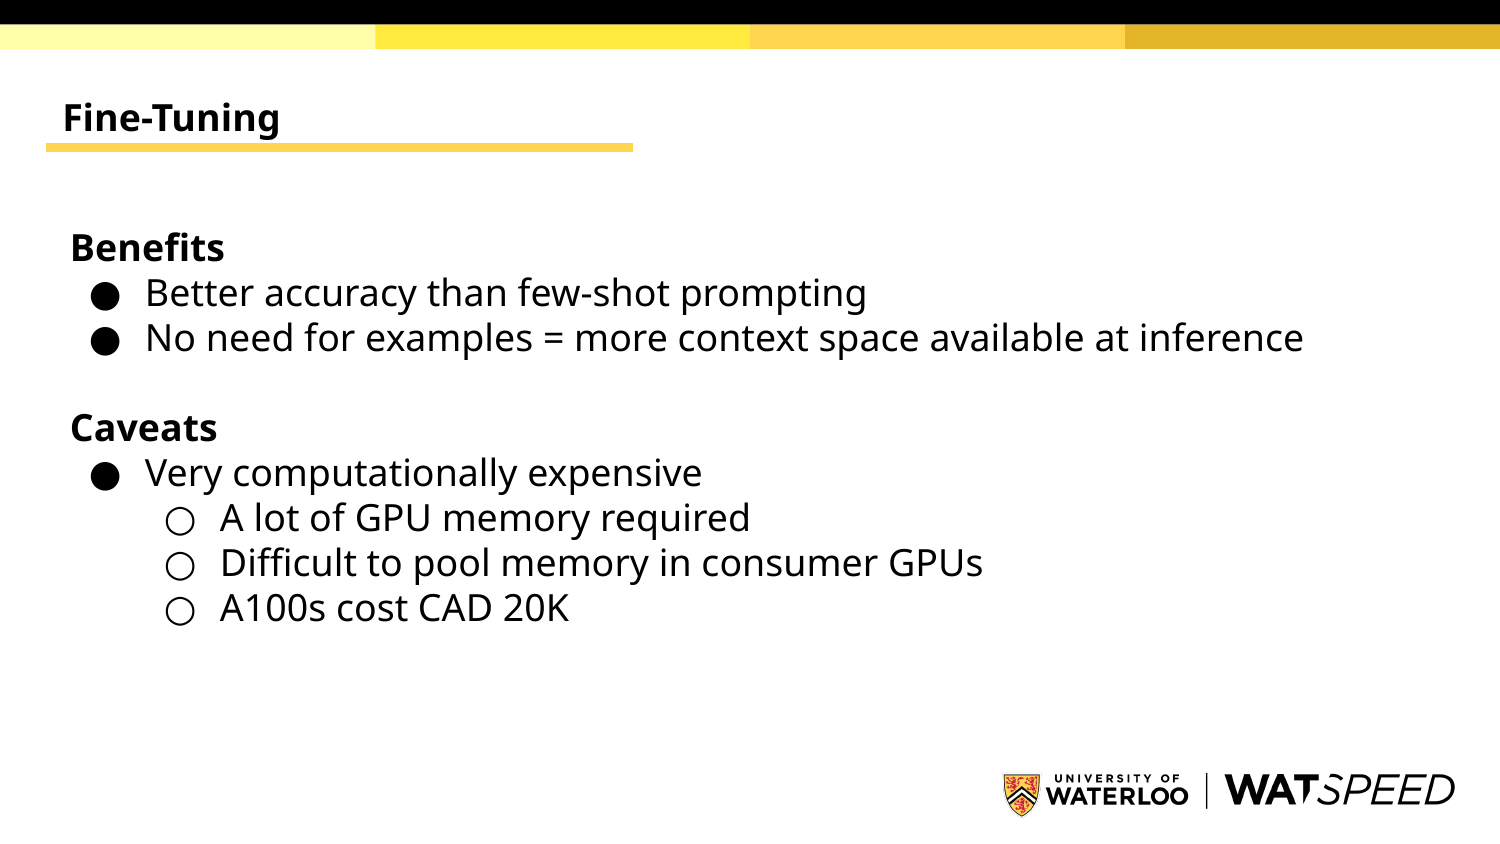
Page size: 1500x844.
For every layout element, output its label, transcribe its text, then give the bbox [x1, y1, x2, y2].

text_box Benefits Better accuracy than few-shot prompting No need for examples = more context space available at inference Caveats Very computationally expensive A lot of GPU memory required Difficult to pool memory in consumer GPUs A100s cost CAD 20K [55, 209, 1453, 645]
title Fine-Tuning [51, 72, 1449, 167]
picture [976, 738, 1484, 844]
